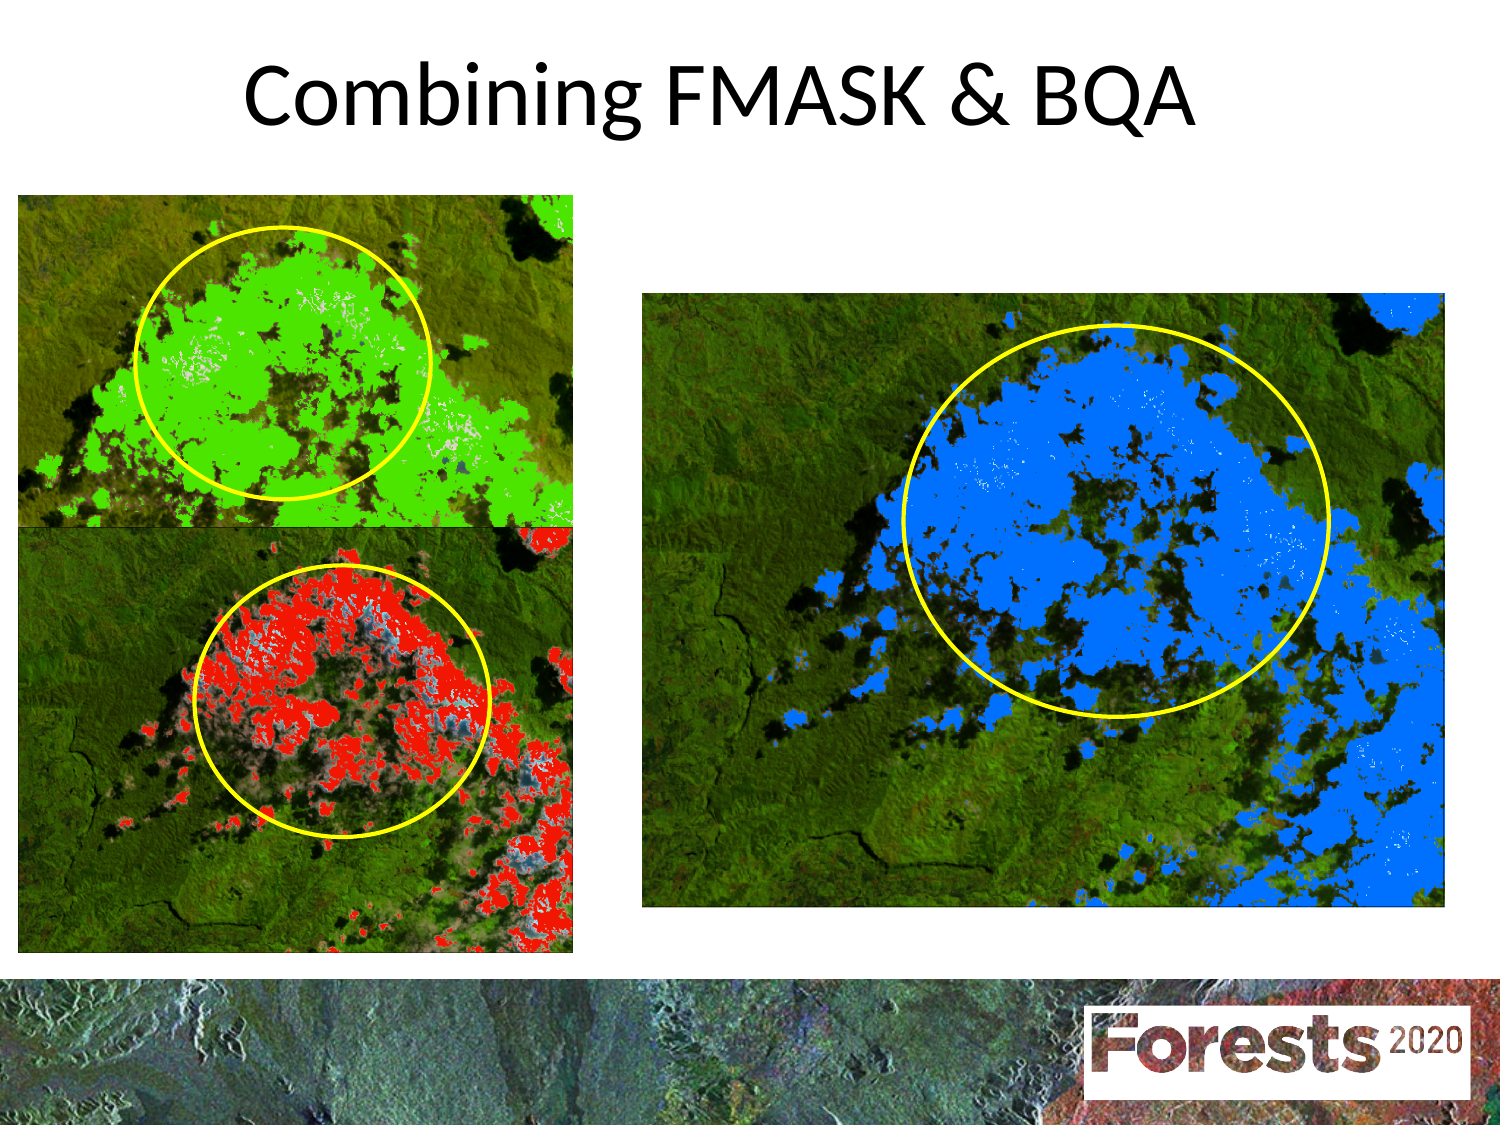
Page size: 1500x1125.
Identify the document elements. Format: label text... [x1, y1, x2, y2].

title Combining FMASK & BQA [29, 26, 1412, 167]
picture [0, 979, 1500, 1125]
picture [18, 195, 573, 953]
picture [642, 293, 1445, 909]
